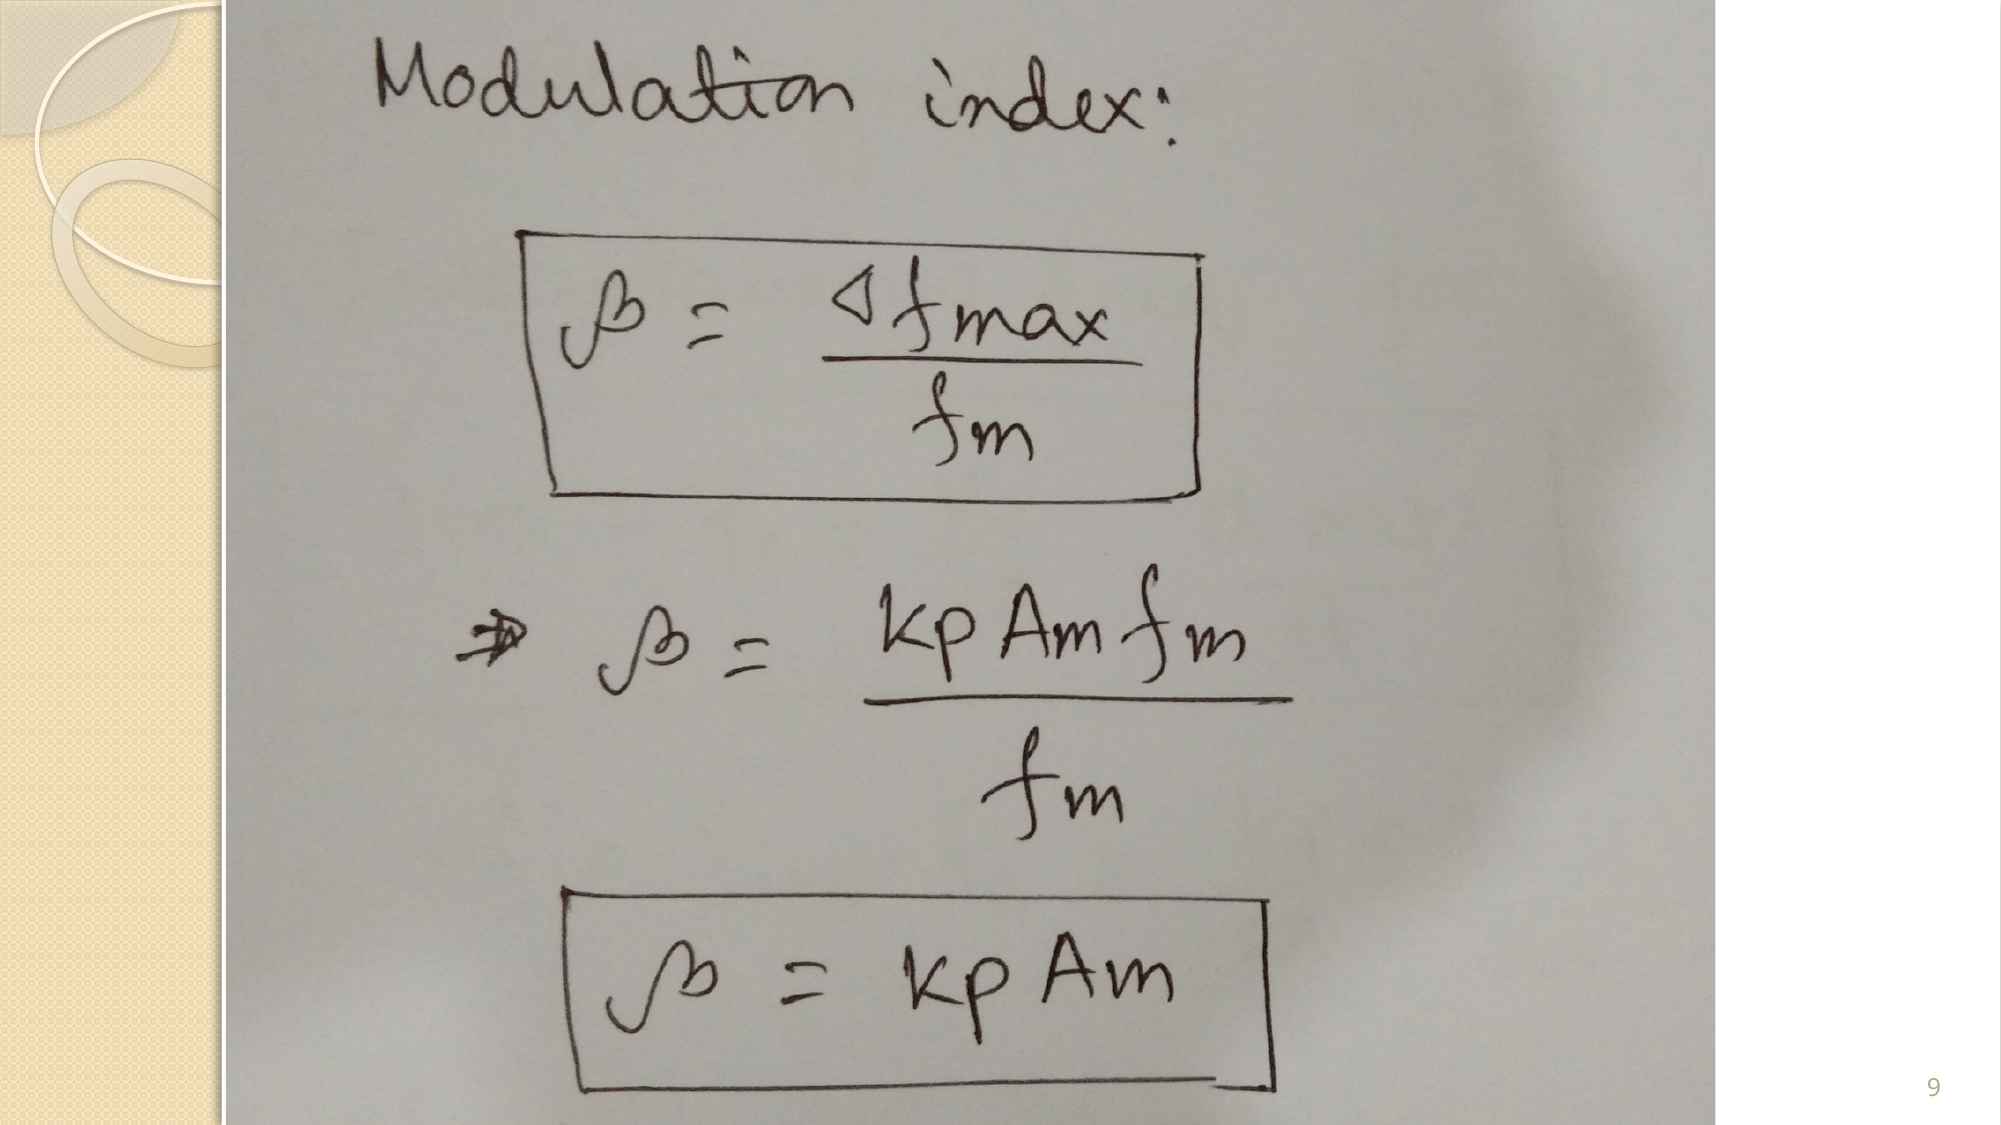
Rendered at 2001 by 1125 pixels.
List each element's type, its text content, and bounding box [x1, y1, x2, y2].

slide_number 9 [1883, 1034, 1984, 1113]
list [225, 0, 1716, 1125]
